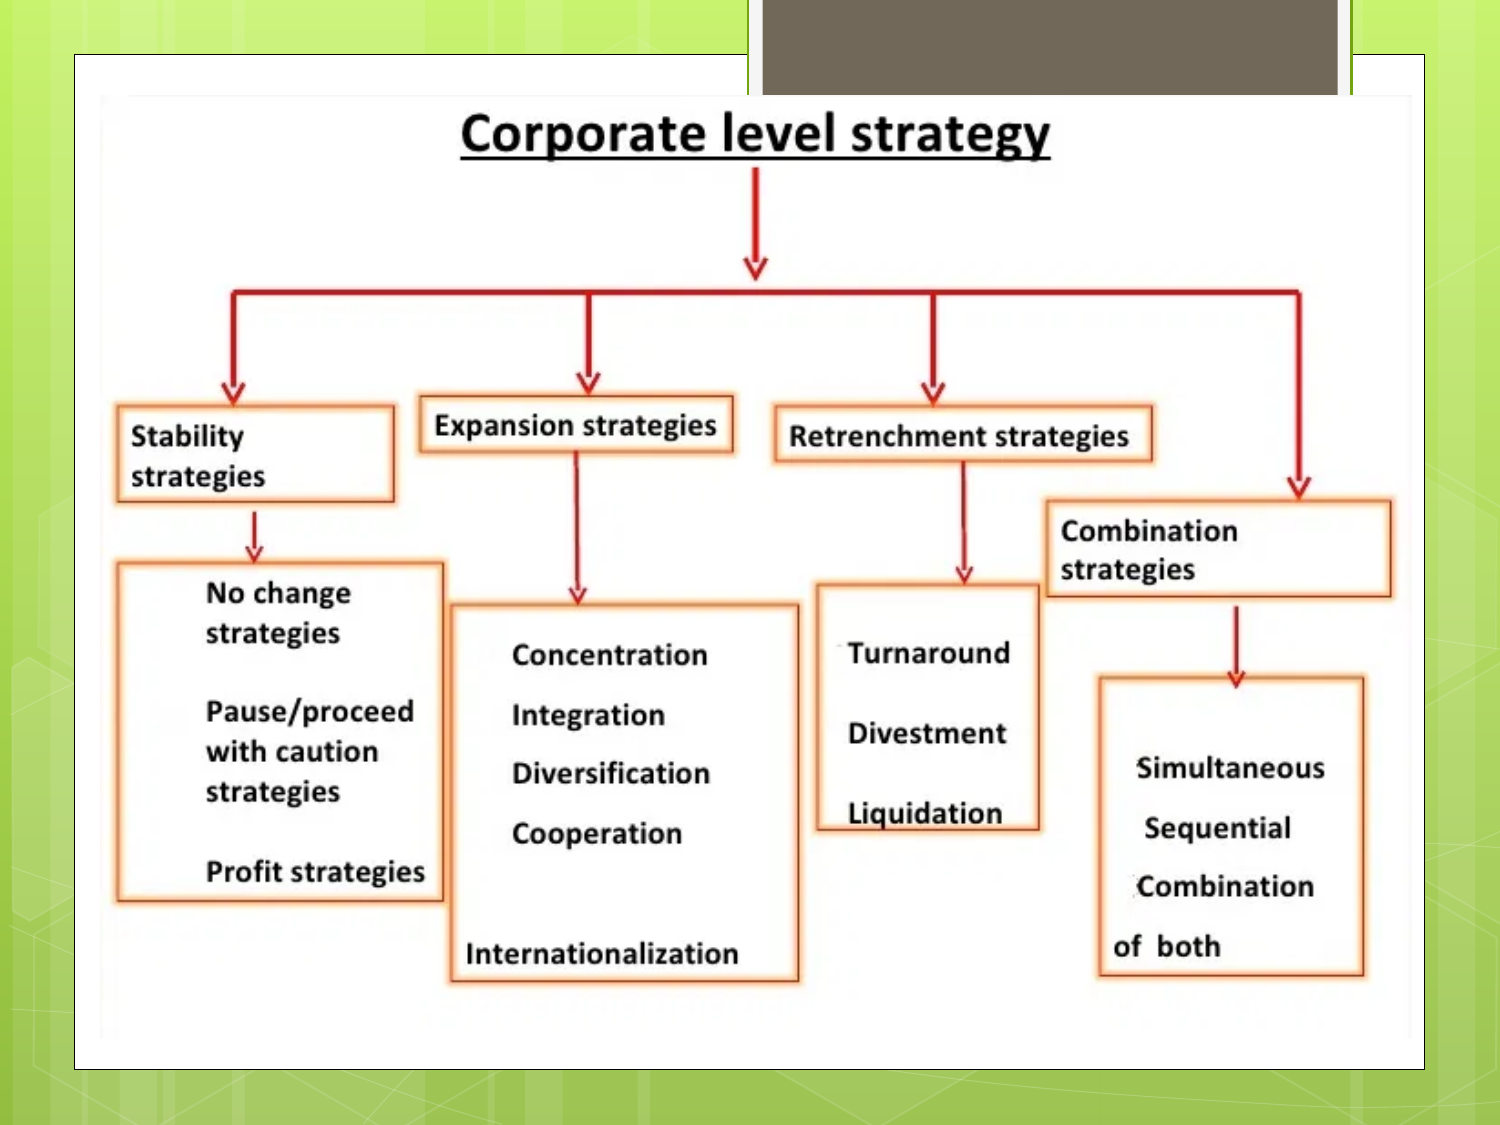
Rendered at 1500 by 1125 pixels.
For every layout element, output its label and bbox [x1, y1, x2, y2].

picture [100, 94, 1412, 1039]
